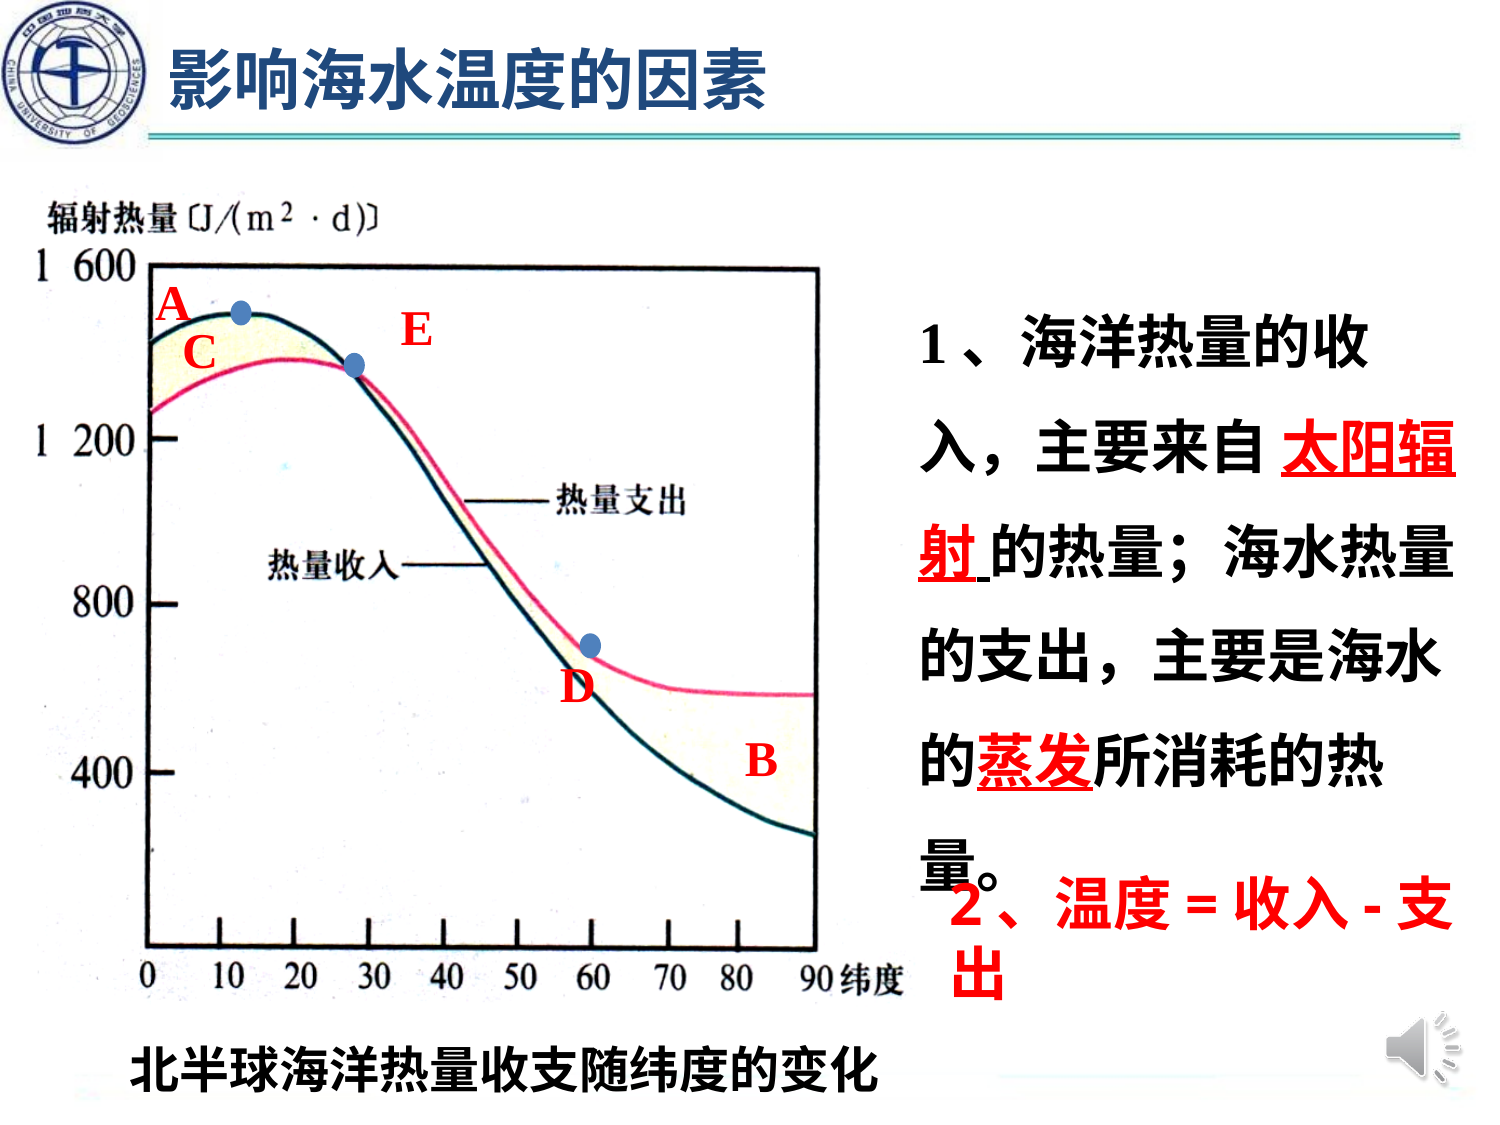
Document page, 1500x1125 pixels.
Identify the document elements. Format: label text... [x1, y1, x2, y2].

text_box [37, 183, 916, 1107]
text_box 影响海水温度的因素 [152, 31, 1353, 126]
picture [0, 0, 1500, 1125]
text_box 1、海洋热量的收入，主要来自 太阳辐射 的热量；海水热量的支出，主要是海水的蒸发所消耗的热量。 [920, 262, 1477, 1012]
text_box 2、温度=收入-支出 [934, 860, 1491, 1015]
